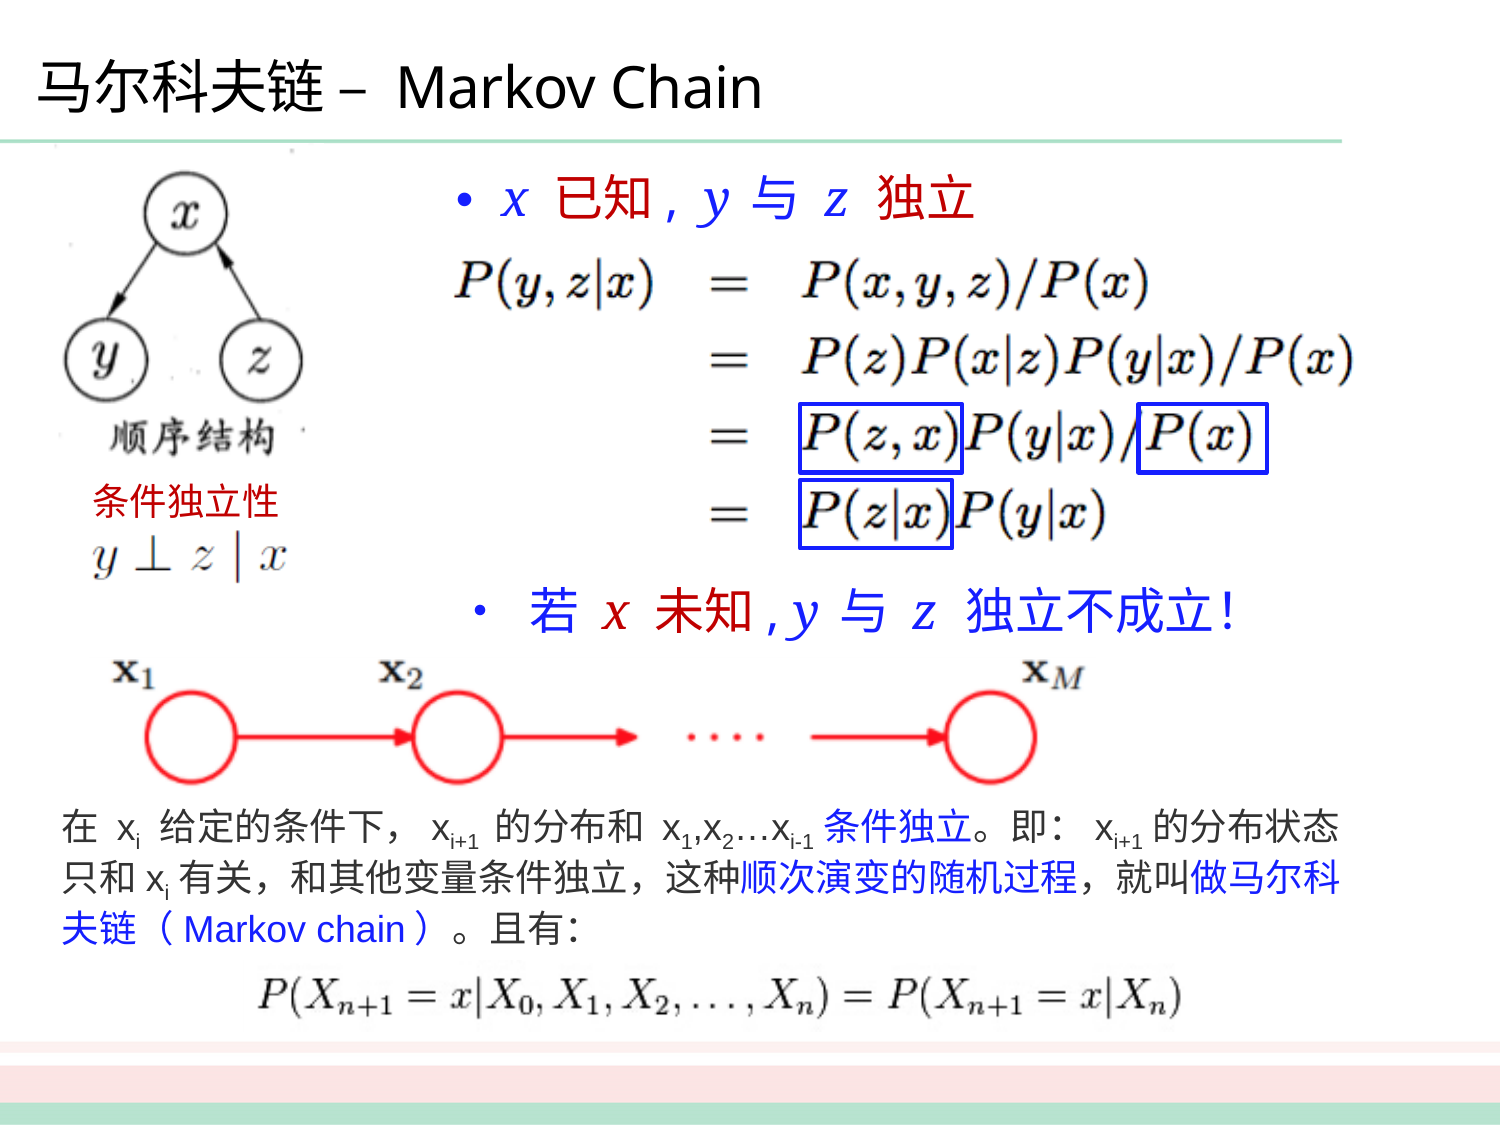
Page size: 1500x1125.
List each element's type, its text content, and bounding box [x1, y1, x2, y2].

text_box [84, 526, 292, 588]
text_box • 若 x 未知, y 与 z 独立不成立！ [453, 579, 1367, 646]
text_box 在 xi 给定的条件下，xi+1 的分布和 x1,x2…xi-1条件独立。即：xi+1的分布状态只和xi有关，和其他变量条件独立，这种顺次演变的随机过程，就叫做马尔科夫链（Markov chain）。且有： [47, 795, 1364, 958]
picture [0, 0, 1500, 1125]
text_box 条件独立性 [90, 485, 283, 523]
text_box • x 已知, y 与 z 独立 [453, 166, 1096, 233]
title 马尔科夫链 – Markov Chain [30, 42, 1470, 239]
